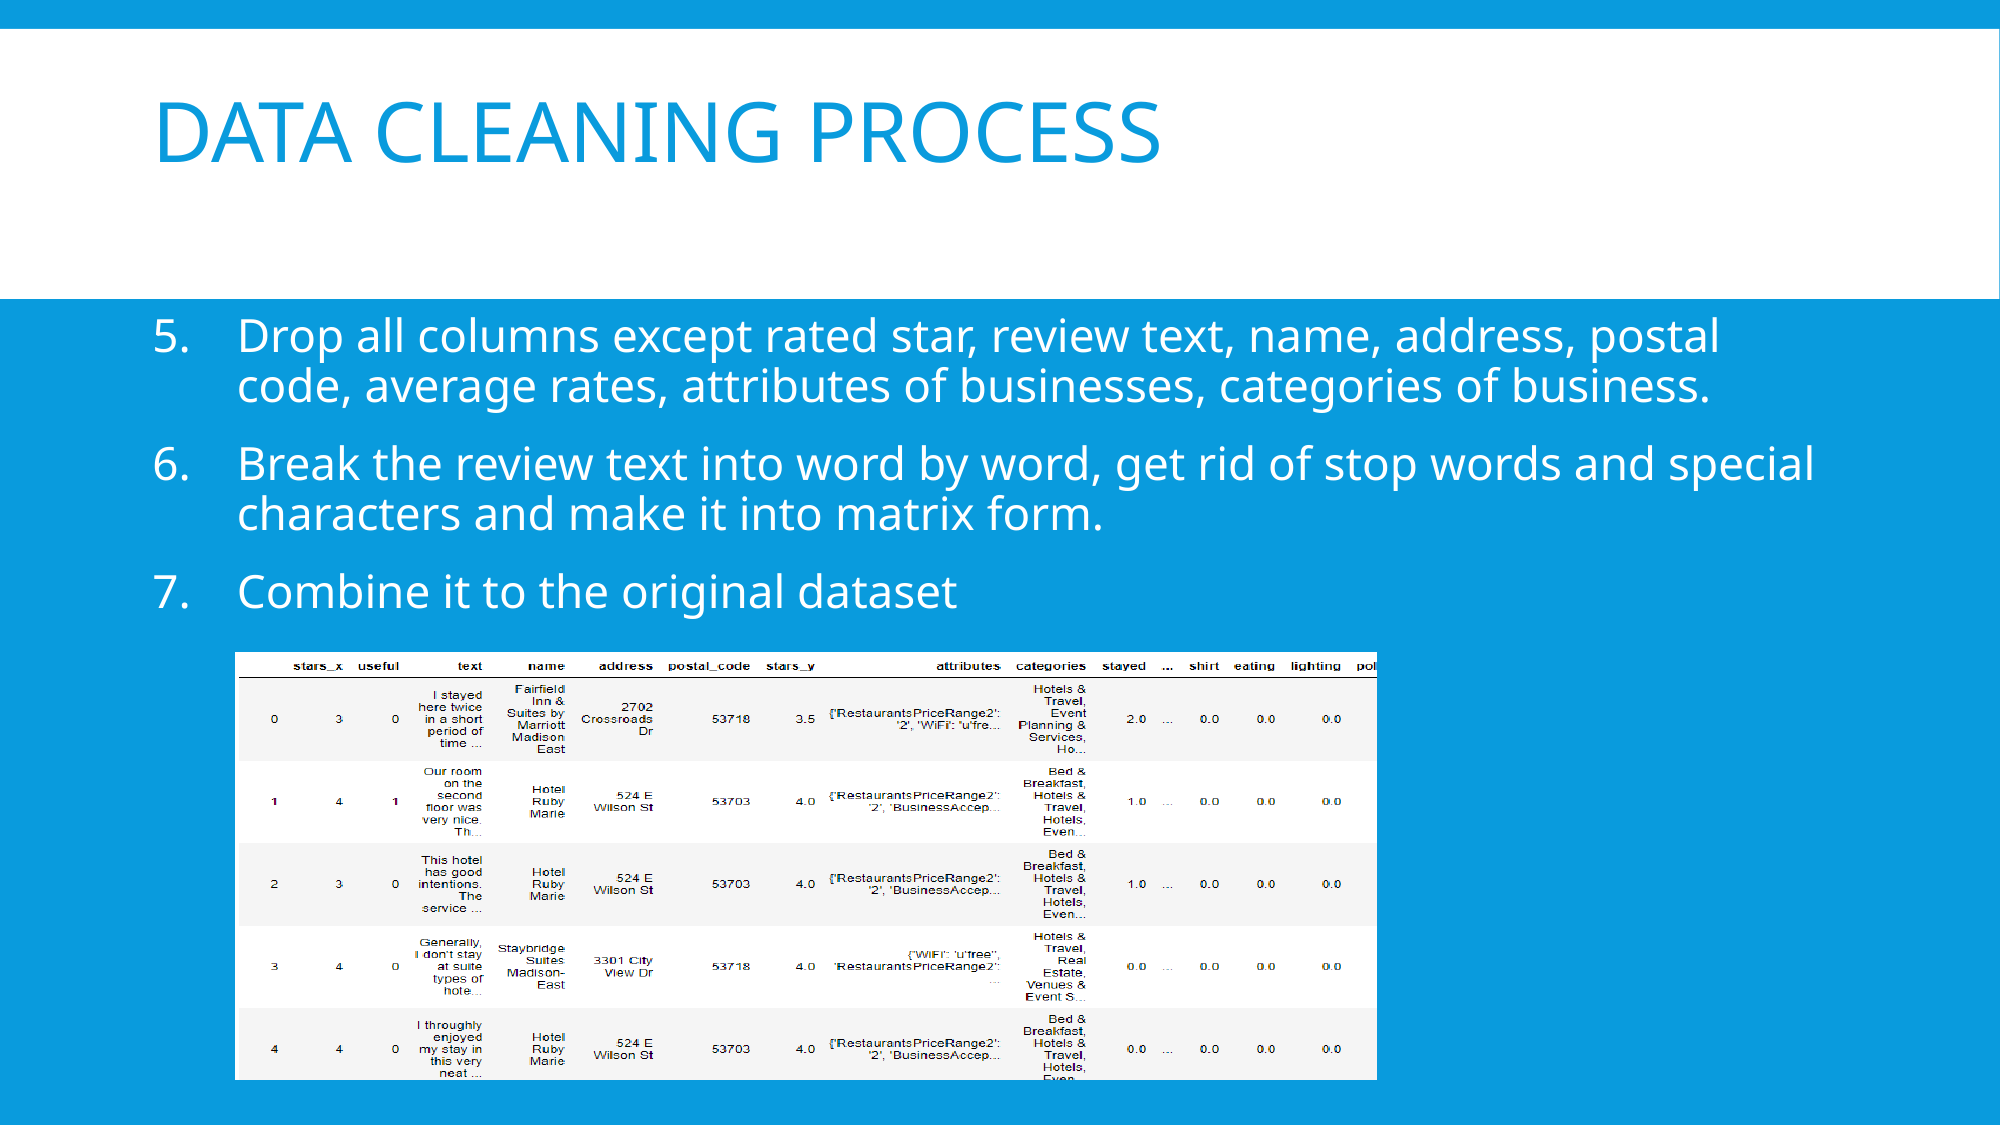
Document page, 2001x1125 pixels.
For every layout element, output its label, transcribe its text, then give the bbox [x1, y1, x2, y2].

list Drop all columns except rated star, review text, name, address, postal code, average rates, attributes of businesses, categories of business. Break the review text into word by word, get rid of stop words and special characters and make it into matrix form. Combine it to the original dataset [137, 305, 1863, 1020]
title Data Cleaning Process [137, 27, 1863, 246]
picture [236, 653, 1376, 1079]
